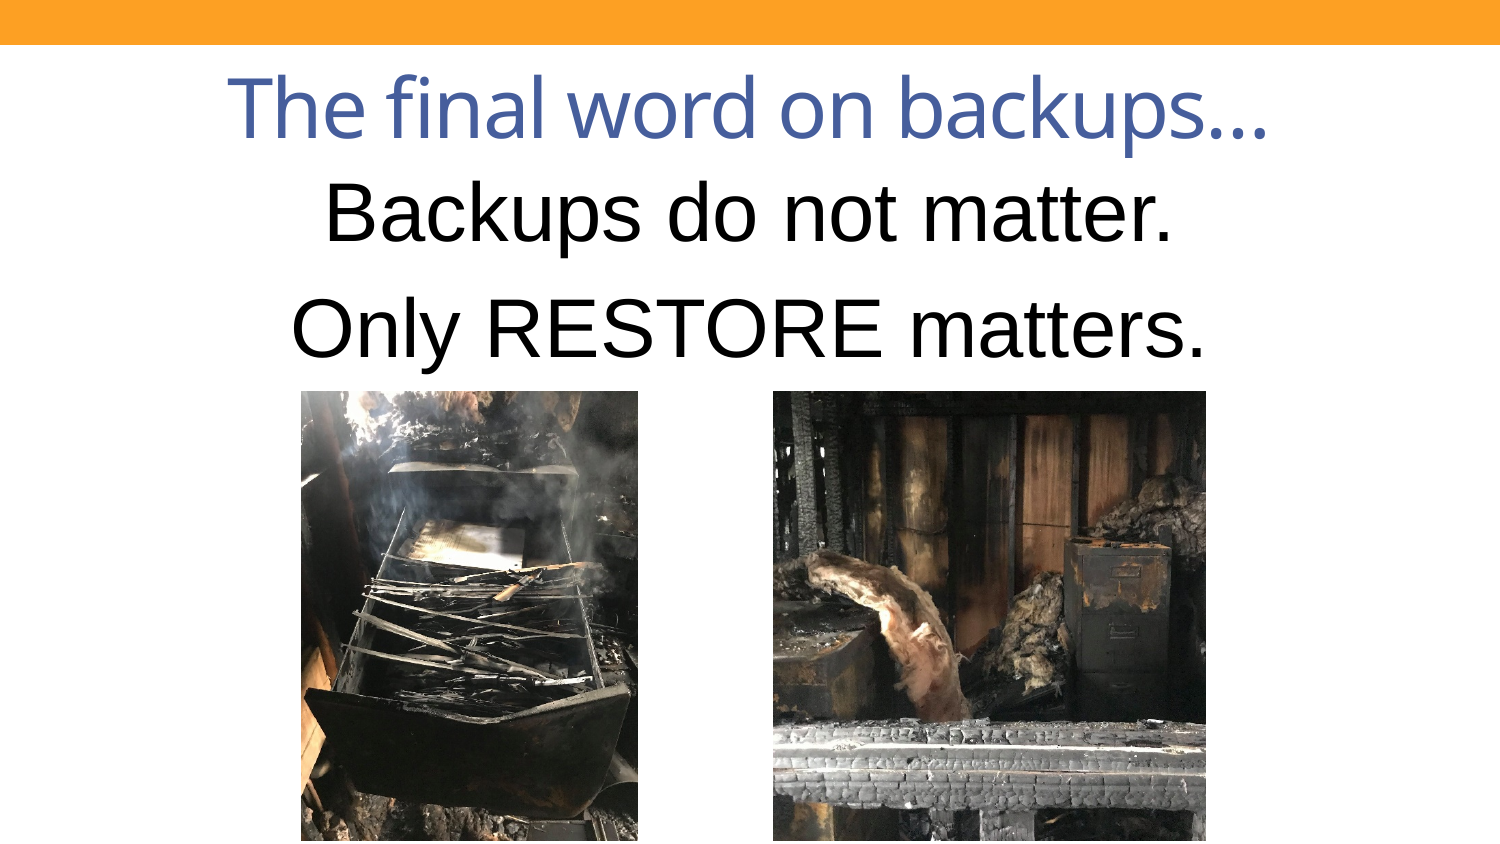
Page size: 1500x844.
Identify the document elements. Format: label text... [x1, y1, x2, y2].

list Backups do not matter. Only RESTORE matters. [75, 150, 1425, 751]
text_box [300, 391, 1206, 841]
title The final word on backups… [75, 43, 1425, 150]
